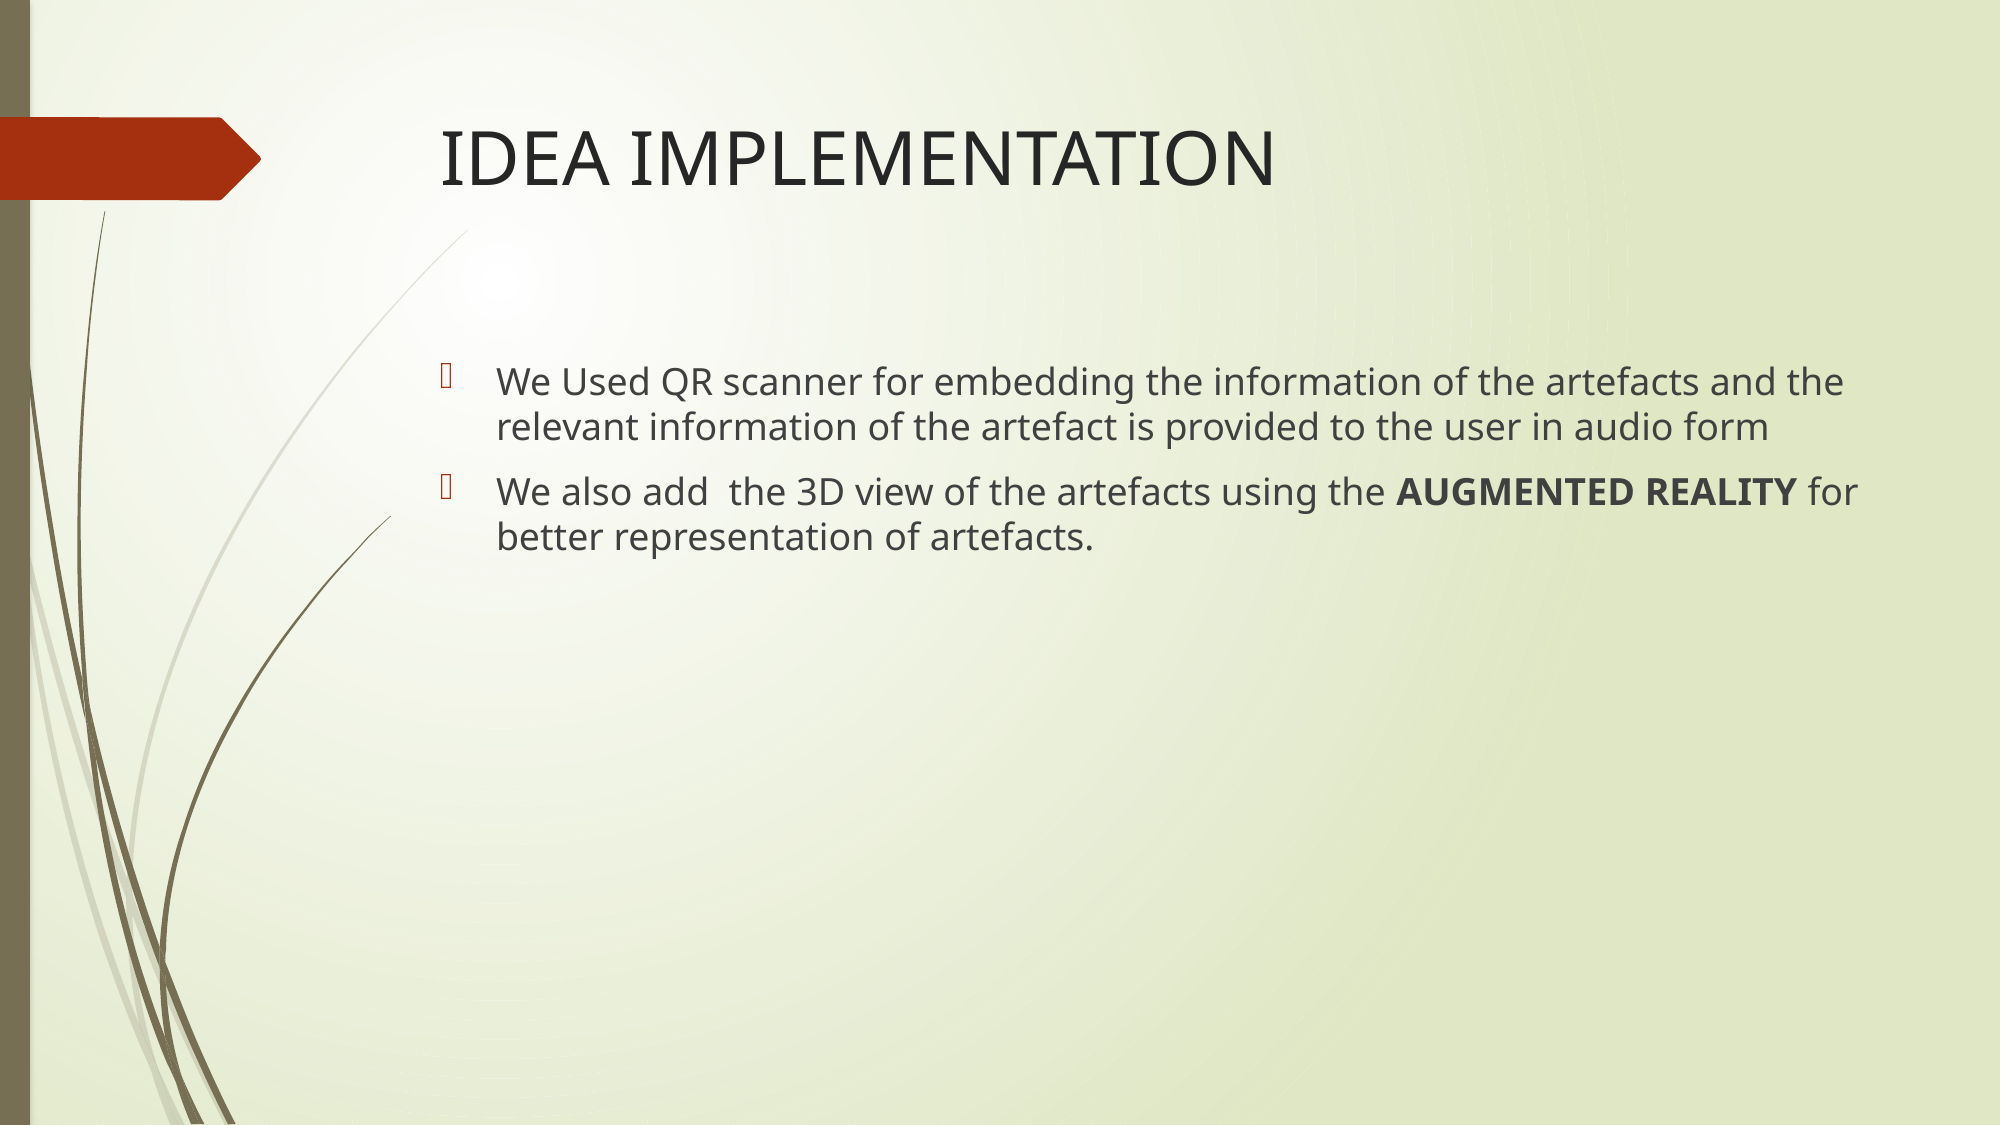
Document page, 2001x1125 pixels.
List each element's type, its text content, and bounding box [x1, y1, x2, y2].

title IDEA IMPLEMENTATION [425, 102, 1888, 313]
list We Used QR scanner for embedding the information of the artefacts and the relevant information of the artefact is provided to the user in audio form We also add the 3D view of the artefacts using the AUGMENTED REALITY for better representation of artefacts. [424, 350, 1888, 970]
